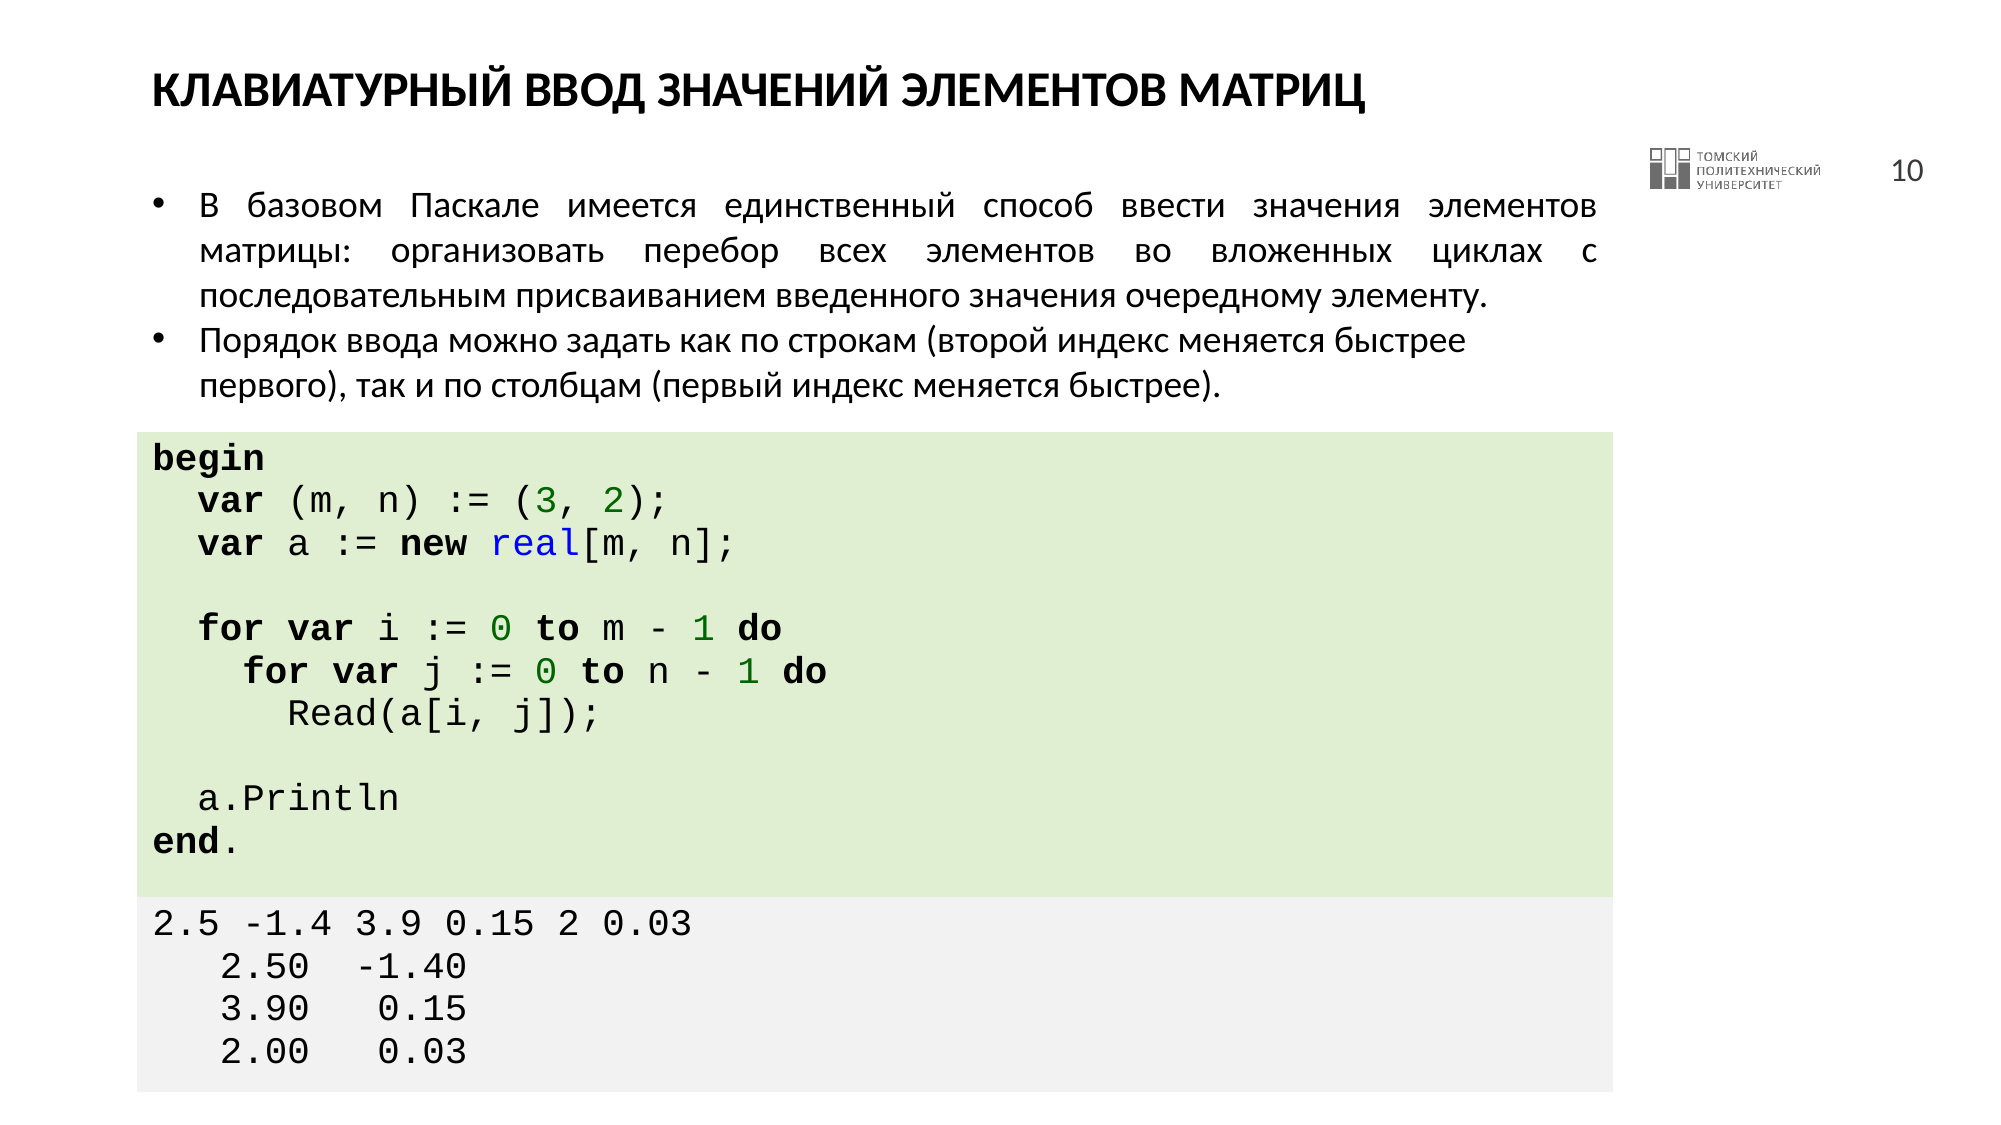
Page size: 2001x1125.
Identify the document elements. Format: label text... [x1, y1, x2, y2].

table_cell 2.5 -1.4 3.9 0.15 2 0.03 2.50 -1.40 3.90 0.15 2.00 0.03 [137, 897, 1613, 1092]
text_box В базовом Паскале имеется единственный способ ввести значения элементов матрицы: организовать перебор всех элементов во вложенных циклах с последовательным присваиванием введенного значения очередному элементу. Порядок ввода можно задать как по строкам (второй индекс меняется быстрее первого), так и по столбцам (первый индекс меняется быстрее). [137, 172, 1614, 413]
picture [1650, 148, 1820, 189]
title КЛАВИАТУРНЫЙ ВВОД ЗНАЧЕНИЙ ЭЛЕМЕНТОВ МАТРИЦ [137, 24, 1755, 156]
table_header begin var (m, n) := (3, 2); var a := new real[m, n]; for var i := 0 to m - 1 do for var j := 0 to n - 1 do Read(a[i, j]); a.Println end. [137, 432, 1613, 897]
